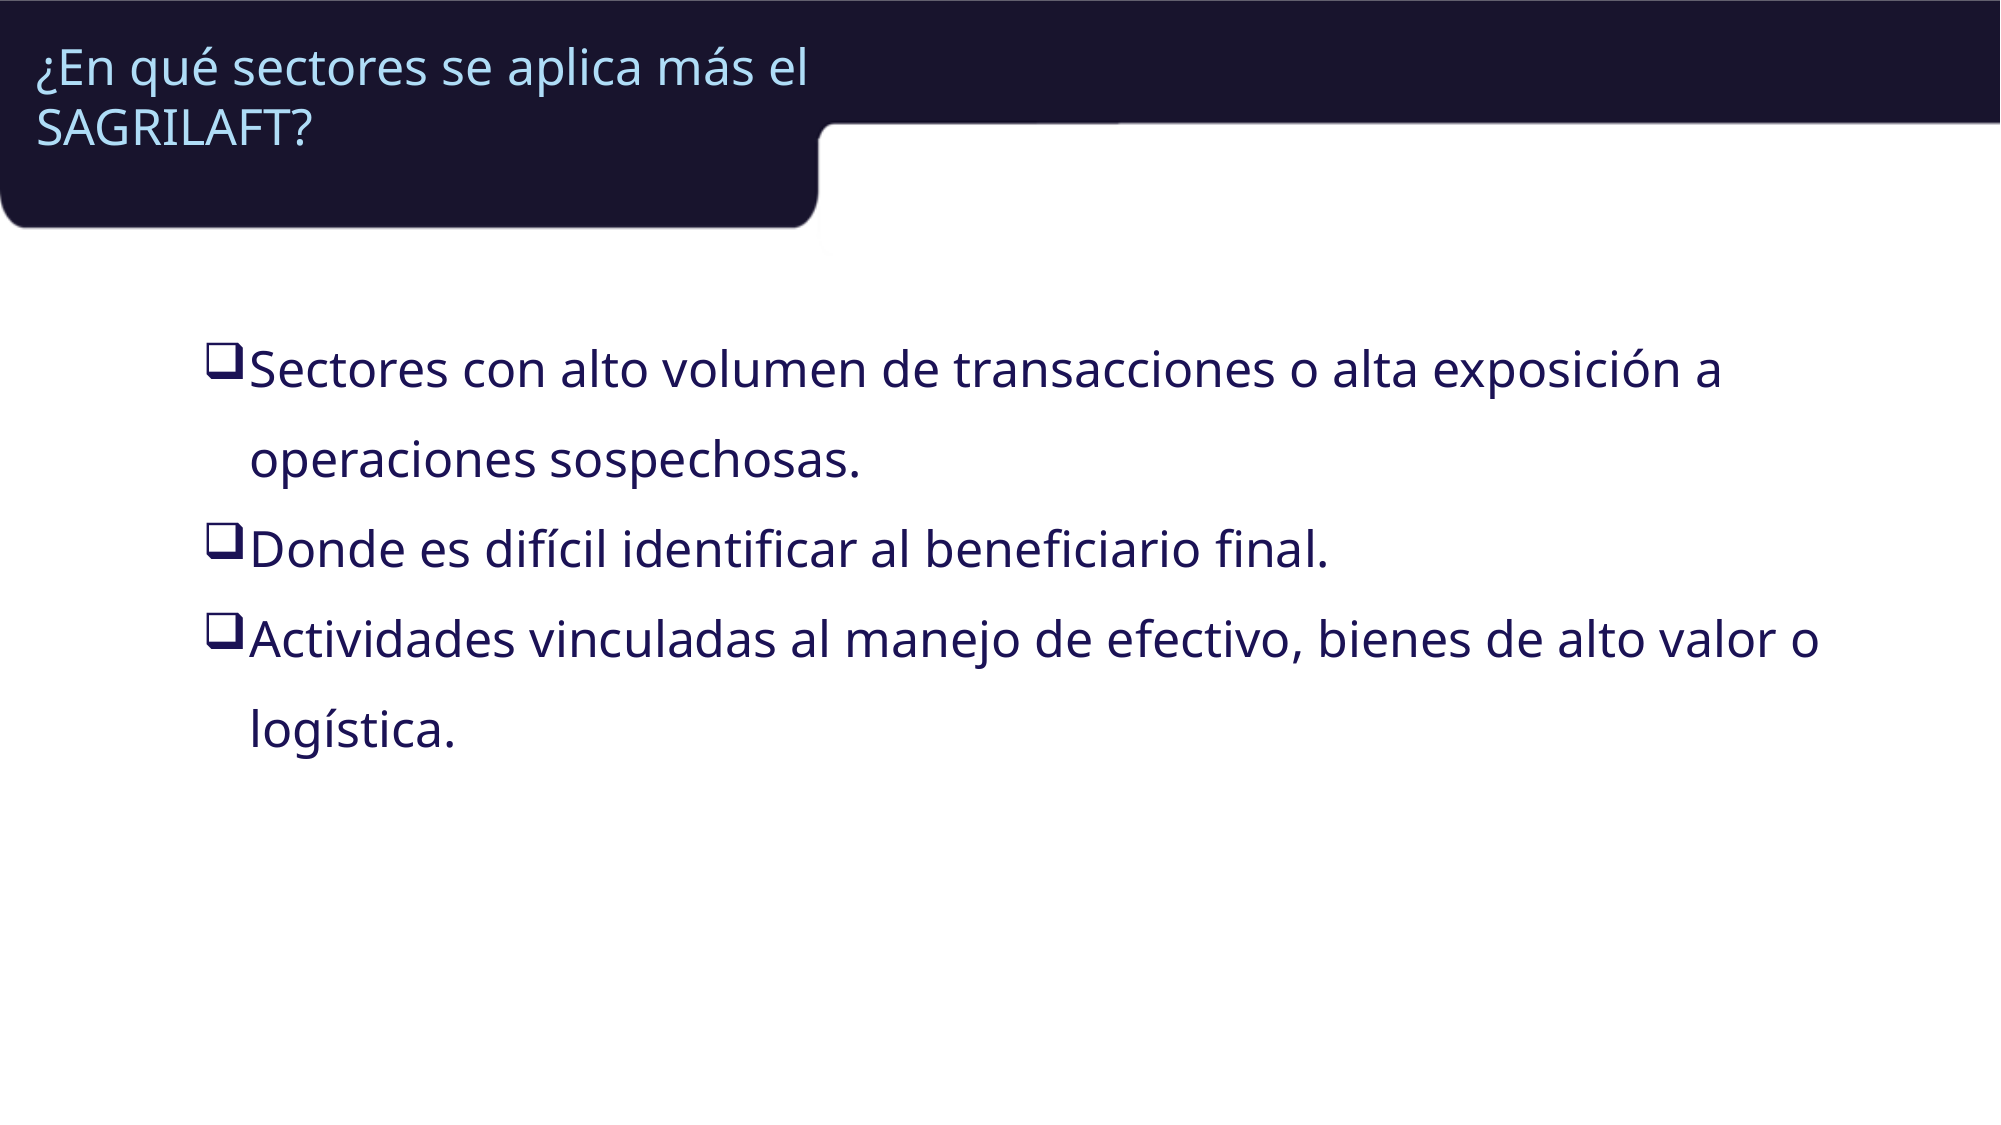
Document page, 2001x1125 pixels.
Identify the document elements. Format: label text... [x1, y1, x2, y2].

picture [0, 0, 2000, 1125]
text_box Sectores con alto volumen de transacciones o alta exposición a operaciones sospechosas. Donde es difícil identificar al beneficiario final. Actividades vinculadas al manejo de efectivo, bienes de alto valor o logística. [188, 300, 1853, 765]
text_box ¿En qué sectores se aplica más el SAGRILAFT? [21, 27, 1022, 163]
